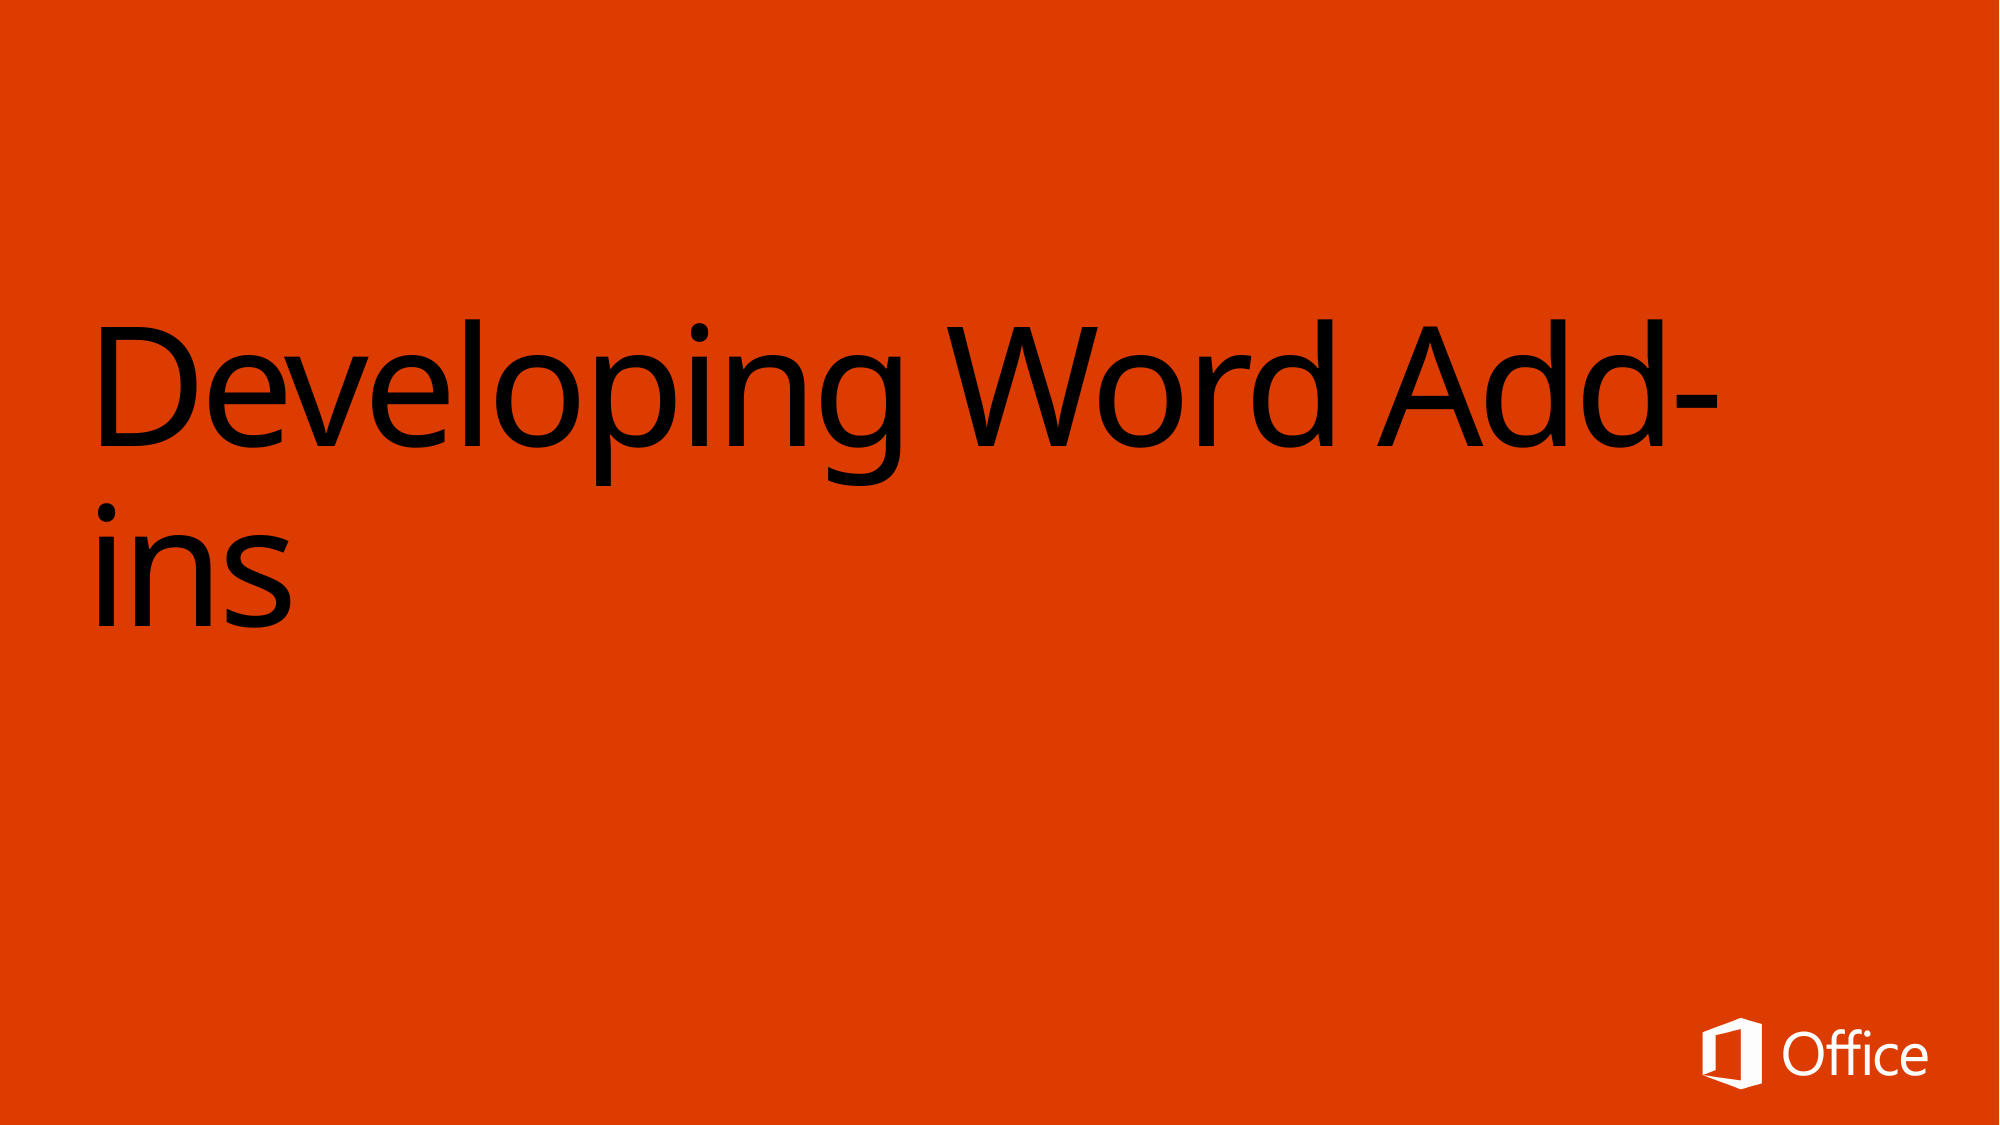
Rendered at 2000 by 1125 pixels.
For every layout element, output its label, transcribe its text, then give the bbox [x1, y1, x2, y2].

title Developing Word Add-ins [85, 462, 1914, 663]
picture [1672, 986, 1958, 1121]
